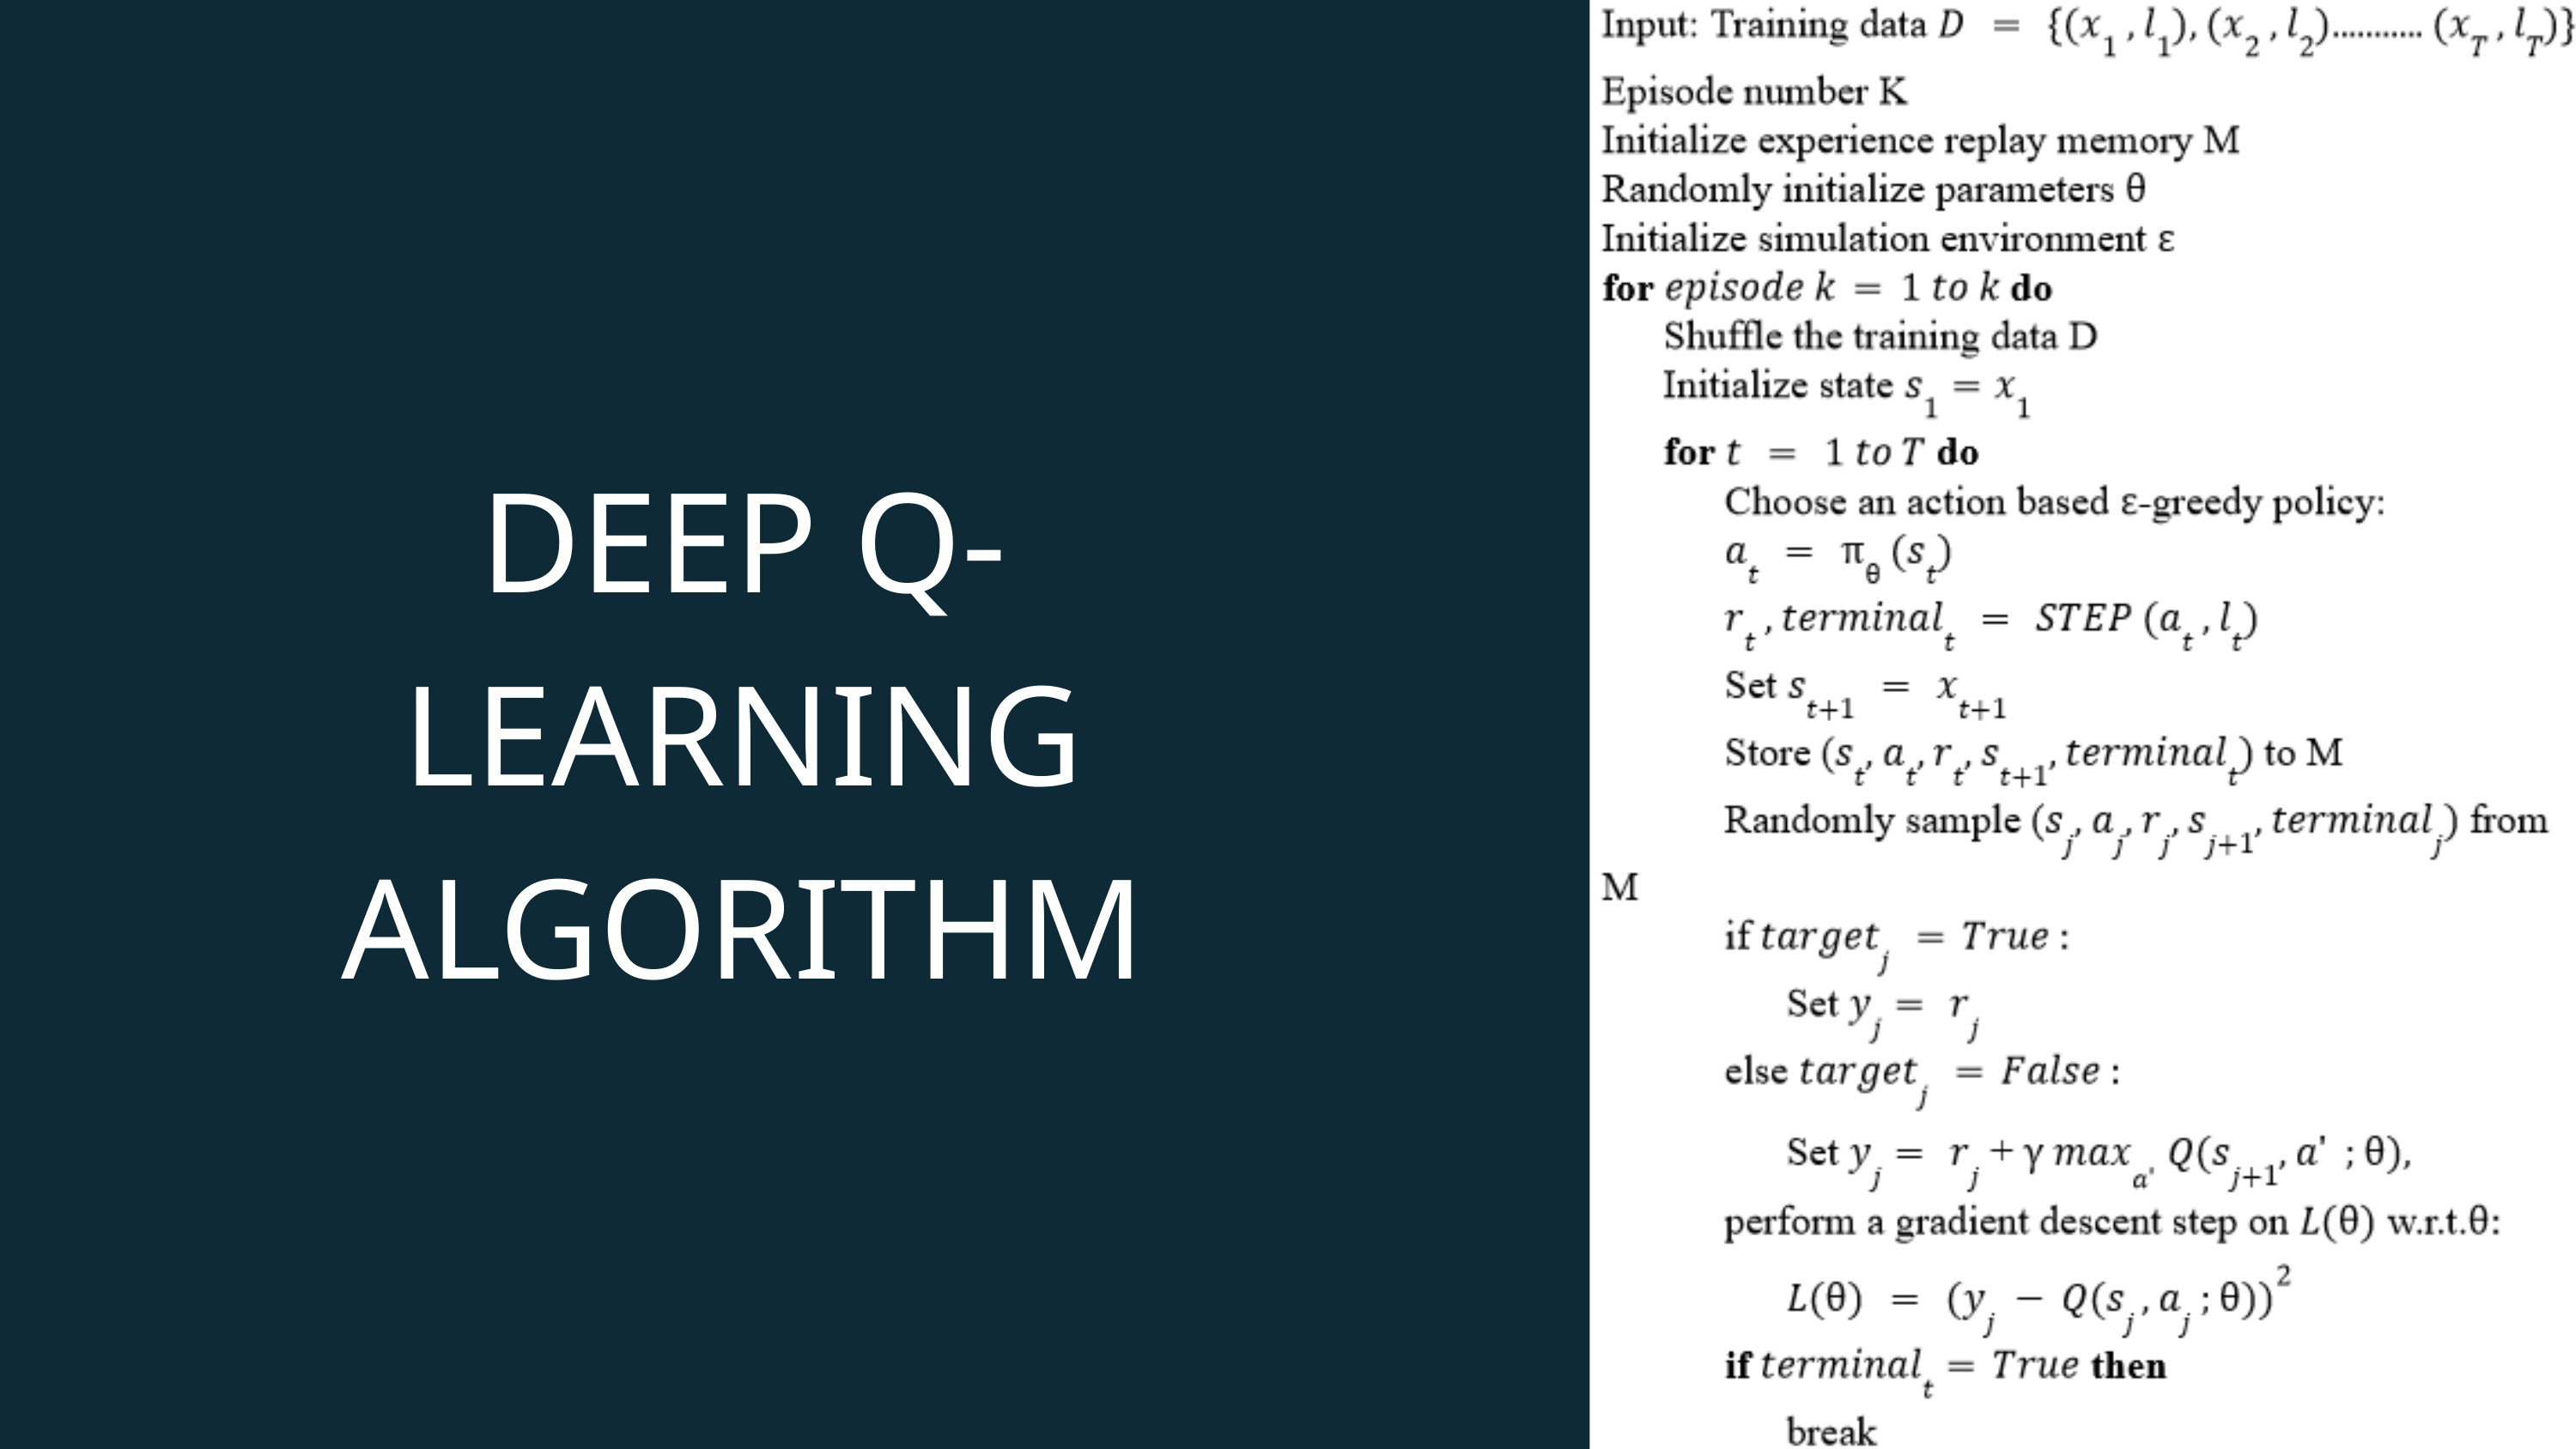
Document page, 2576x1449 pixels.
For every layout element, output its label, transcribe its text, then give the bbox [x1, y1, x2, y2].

picture [1589, 0, 2576, 1449]
text_box DEEP Q-LEARNING ALGORITHM [144, 426, 1343, 1007]
